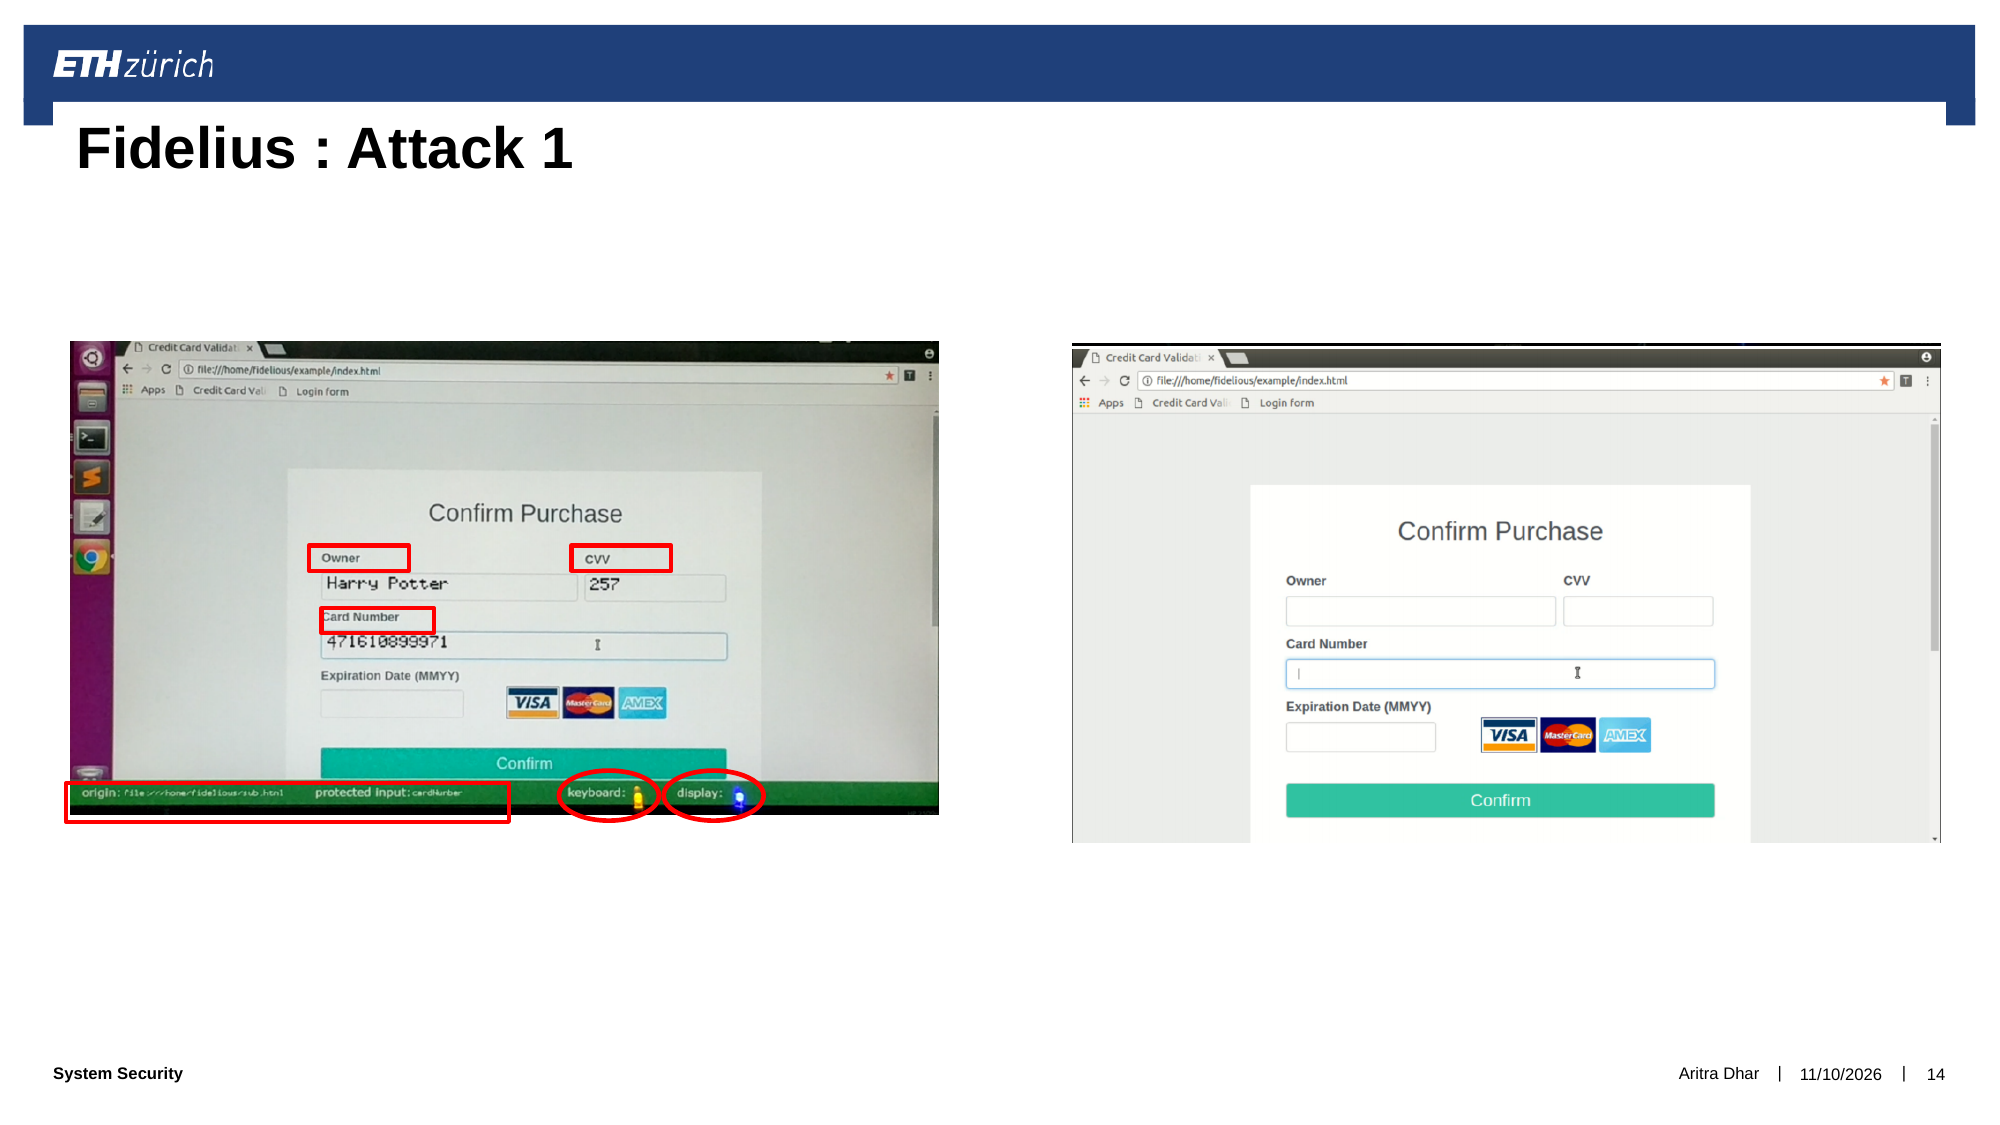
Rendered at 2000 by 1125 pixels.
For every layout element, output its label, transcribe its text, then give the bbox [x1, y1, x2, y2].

slide_number 14 [1906, 1034, 1966, 1112]
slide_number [1790, 1034, 1892, 1112]
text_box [66, 337, 1950, 851]
title Fidelius : Attack 1 [53, 101, 1946, 262]
footer Aritra Dhar [999, 1034, 1760, 1111]
